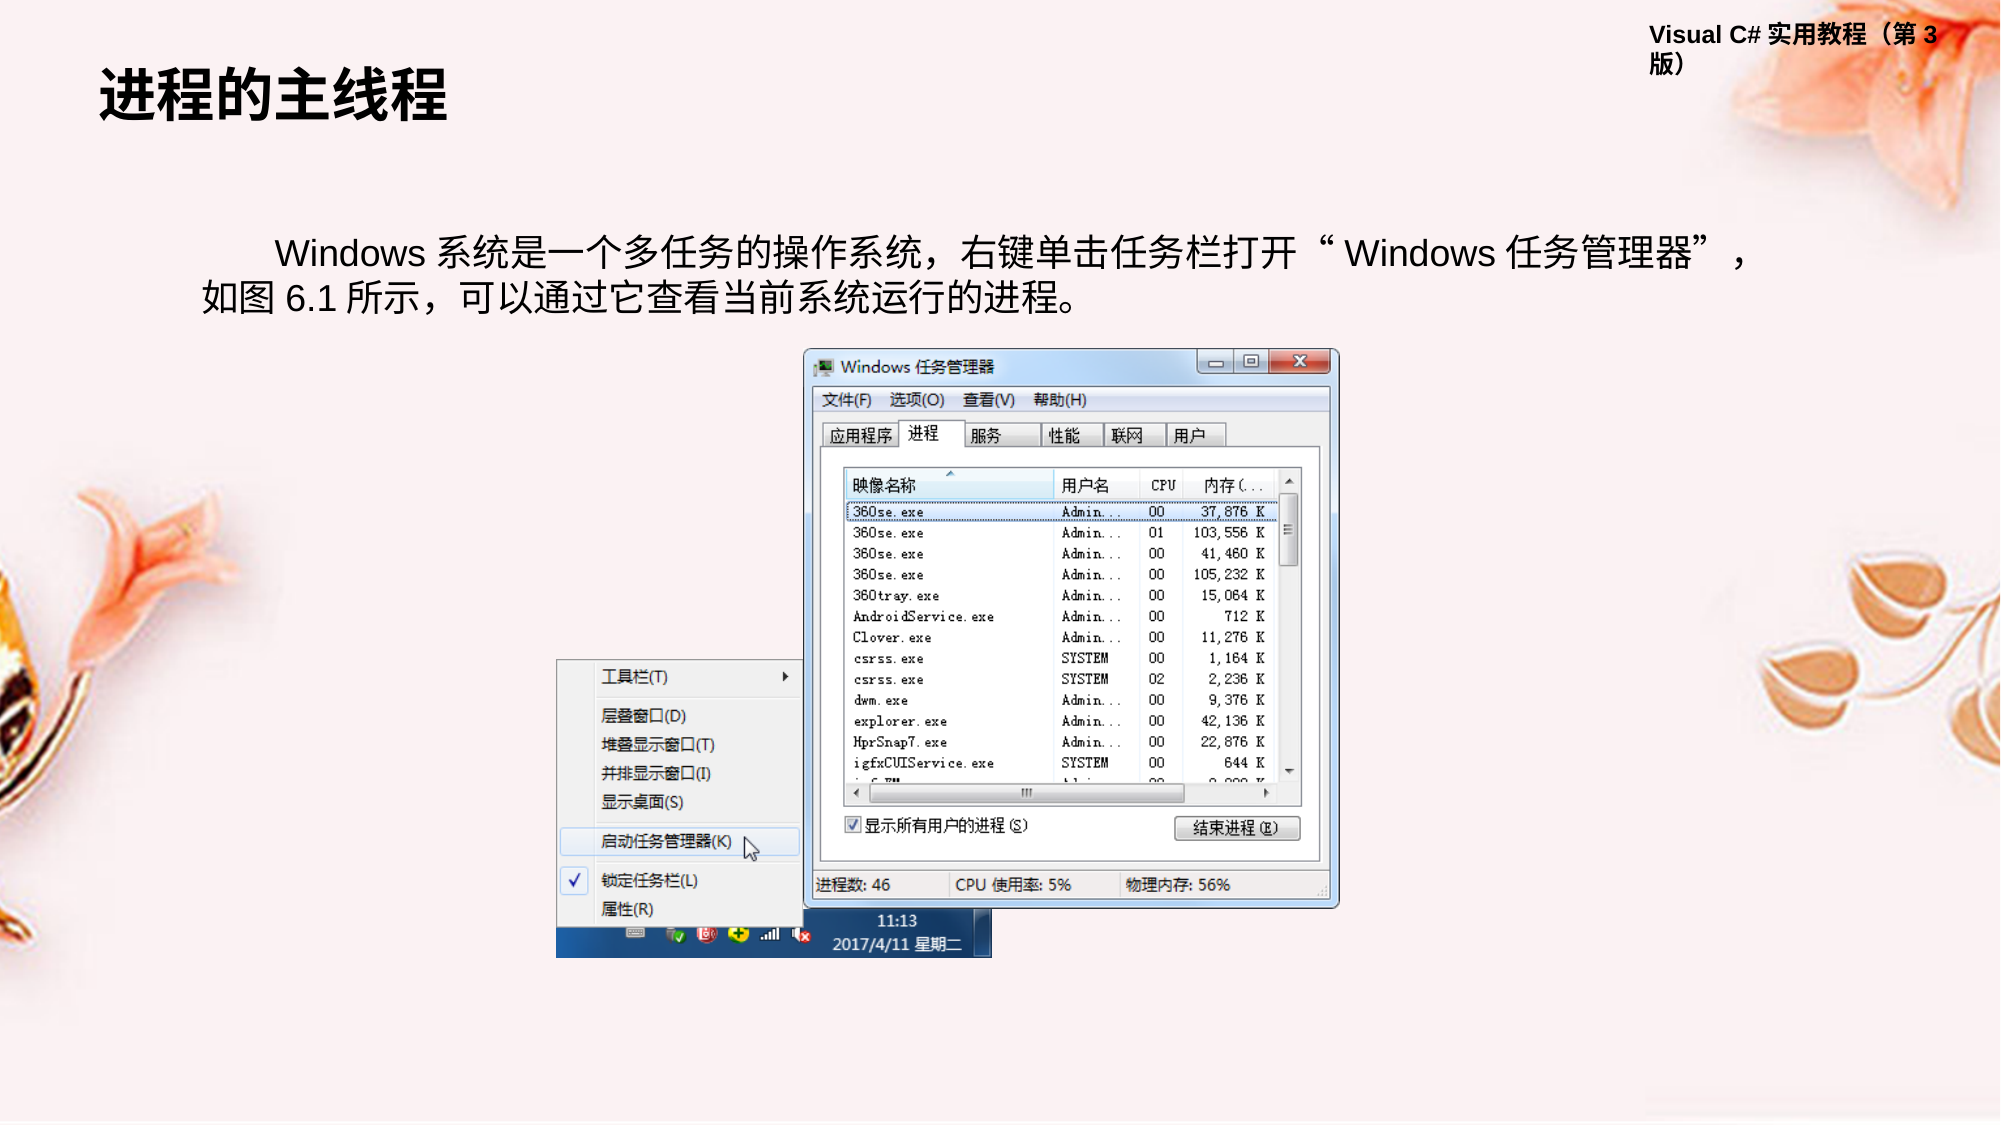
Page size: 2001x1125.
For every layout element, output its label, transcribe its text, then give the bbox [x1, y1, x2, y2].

picture [0, 0, 2001, 1125]
text_box Windows系统是一个多任务的操作系统，右键单击任务栏打开“Windows任务管理器”，如图6.1所示，可以通过它查看当前系统运行的进程。 [186, 221, 1788, 327]
text_box 进程的主线程 [83, 58, 895, 136]
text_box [552, 345, 1344, 962]
